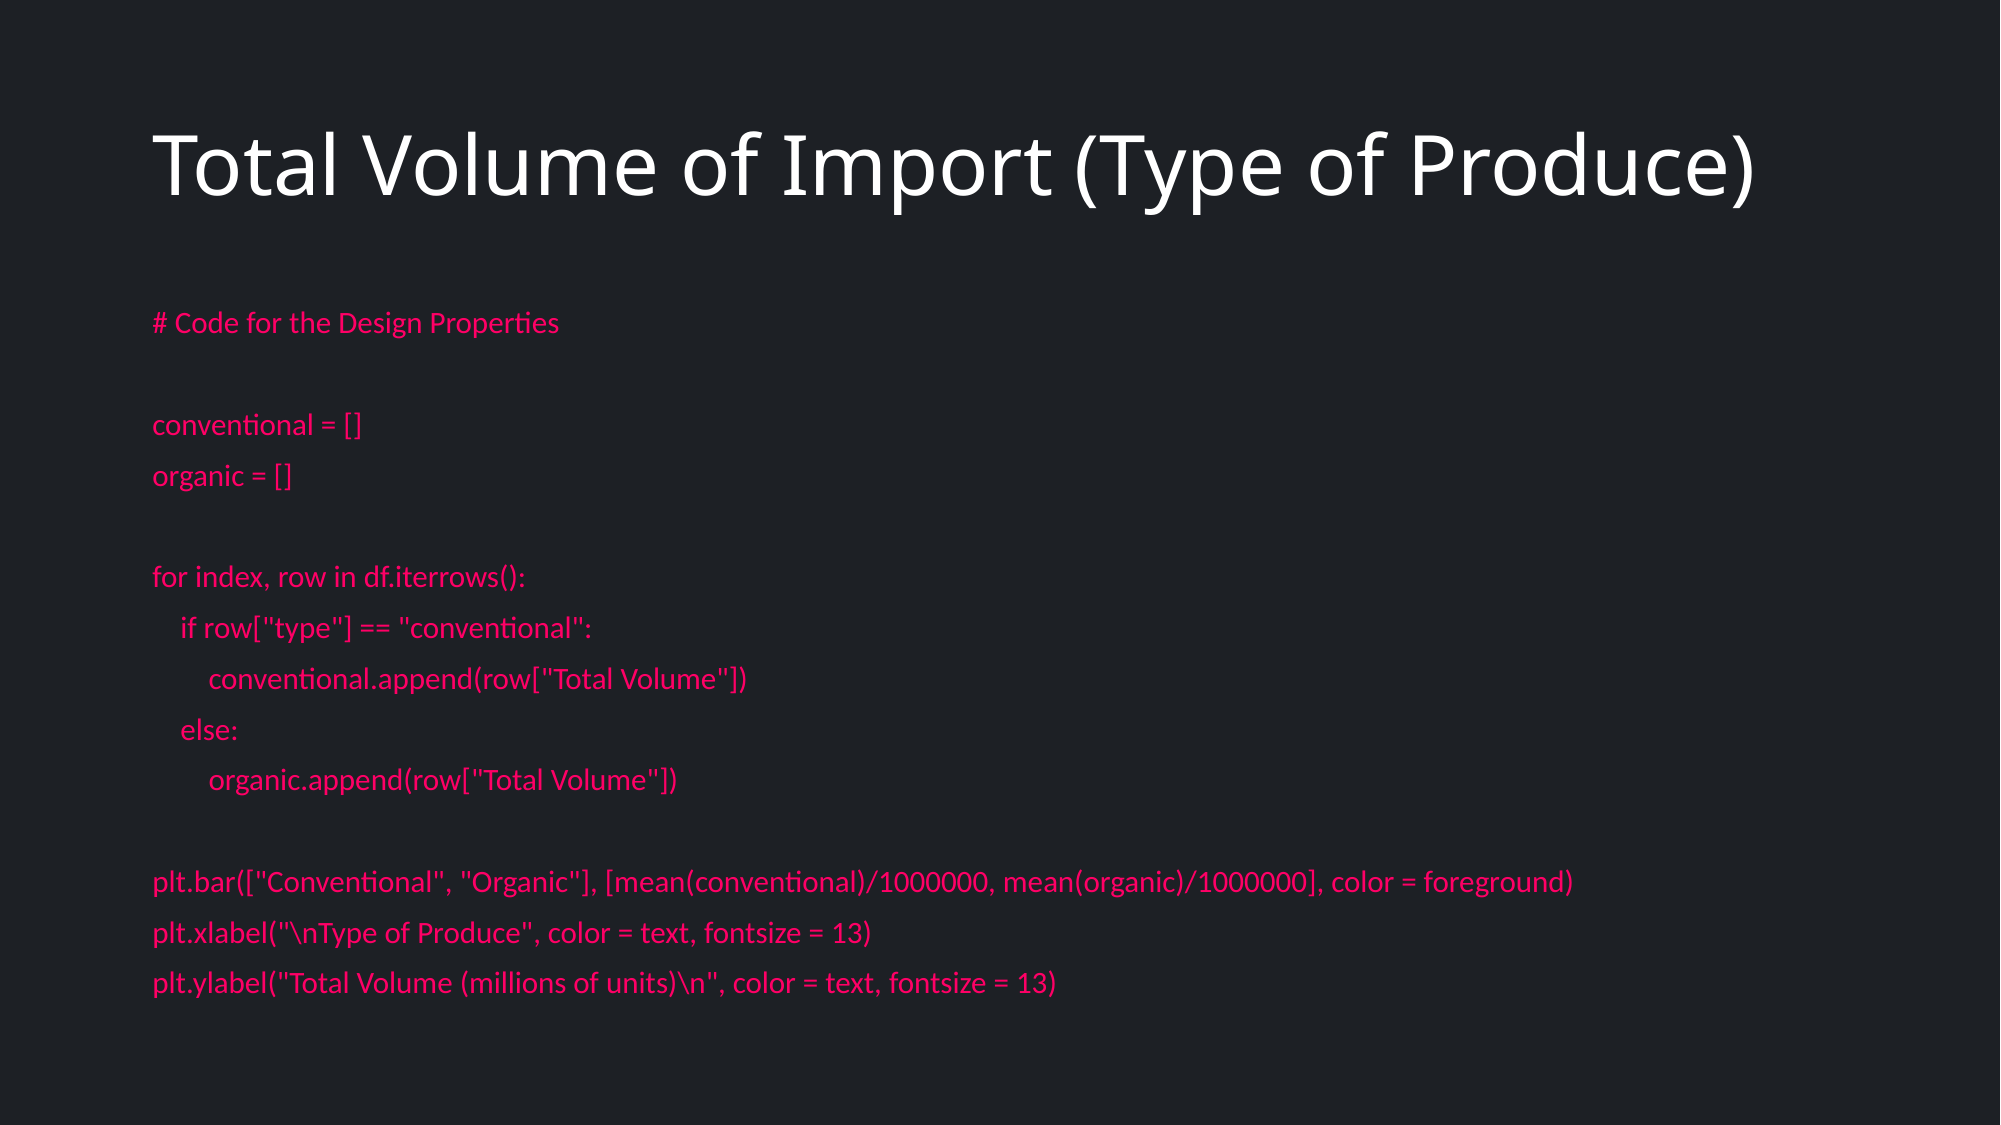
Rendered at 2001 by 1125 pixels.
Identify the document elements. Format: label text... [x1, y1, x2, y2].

title Total Volume of Import (Type of Produce) [137, 59, 1863, 278]
list # Code for the Design Properties conventional = [] organic = [] for index, row in df.iterrows(): if row["type"] == "conventional": conventional.append(row["Total Volume"]) else: organic.append(row["Total Volume"]) plt.bar(["Conventional", "Organic"], [mean(conventional)/1000000, mean(organic)/1000000], color = foreground) plt.xlabel("\nType of Produce", color = text, fontsize = 13) plt.ylabel("Total Volume (millions of units)\n", color = text, fontsize = 13) [137, 299, 1863, 1014]
